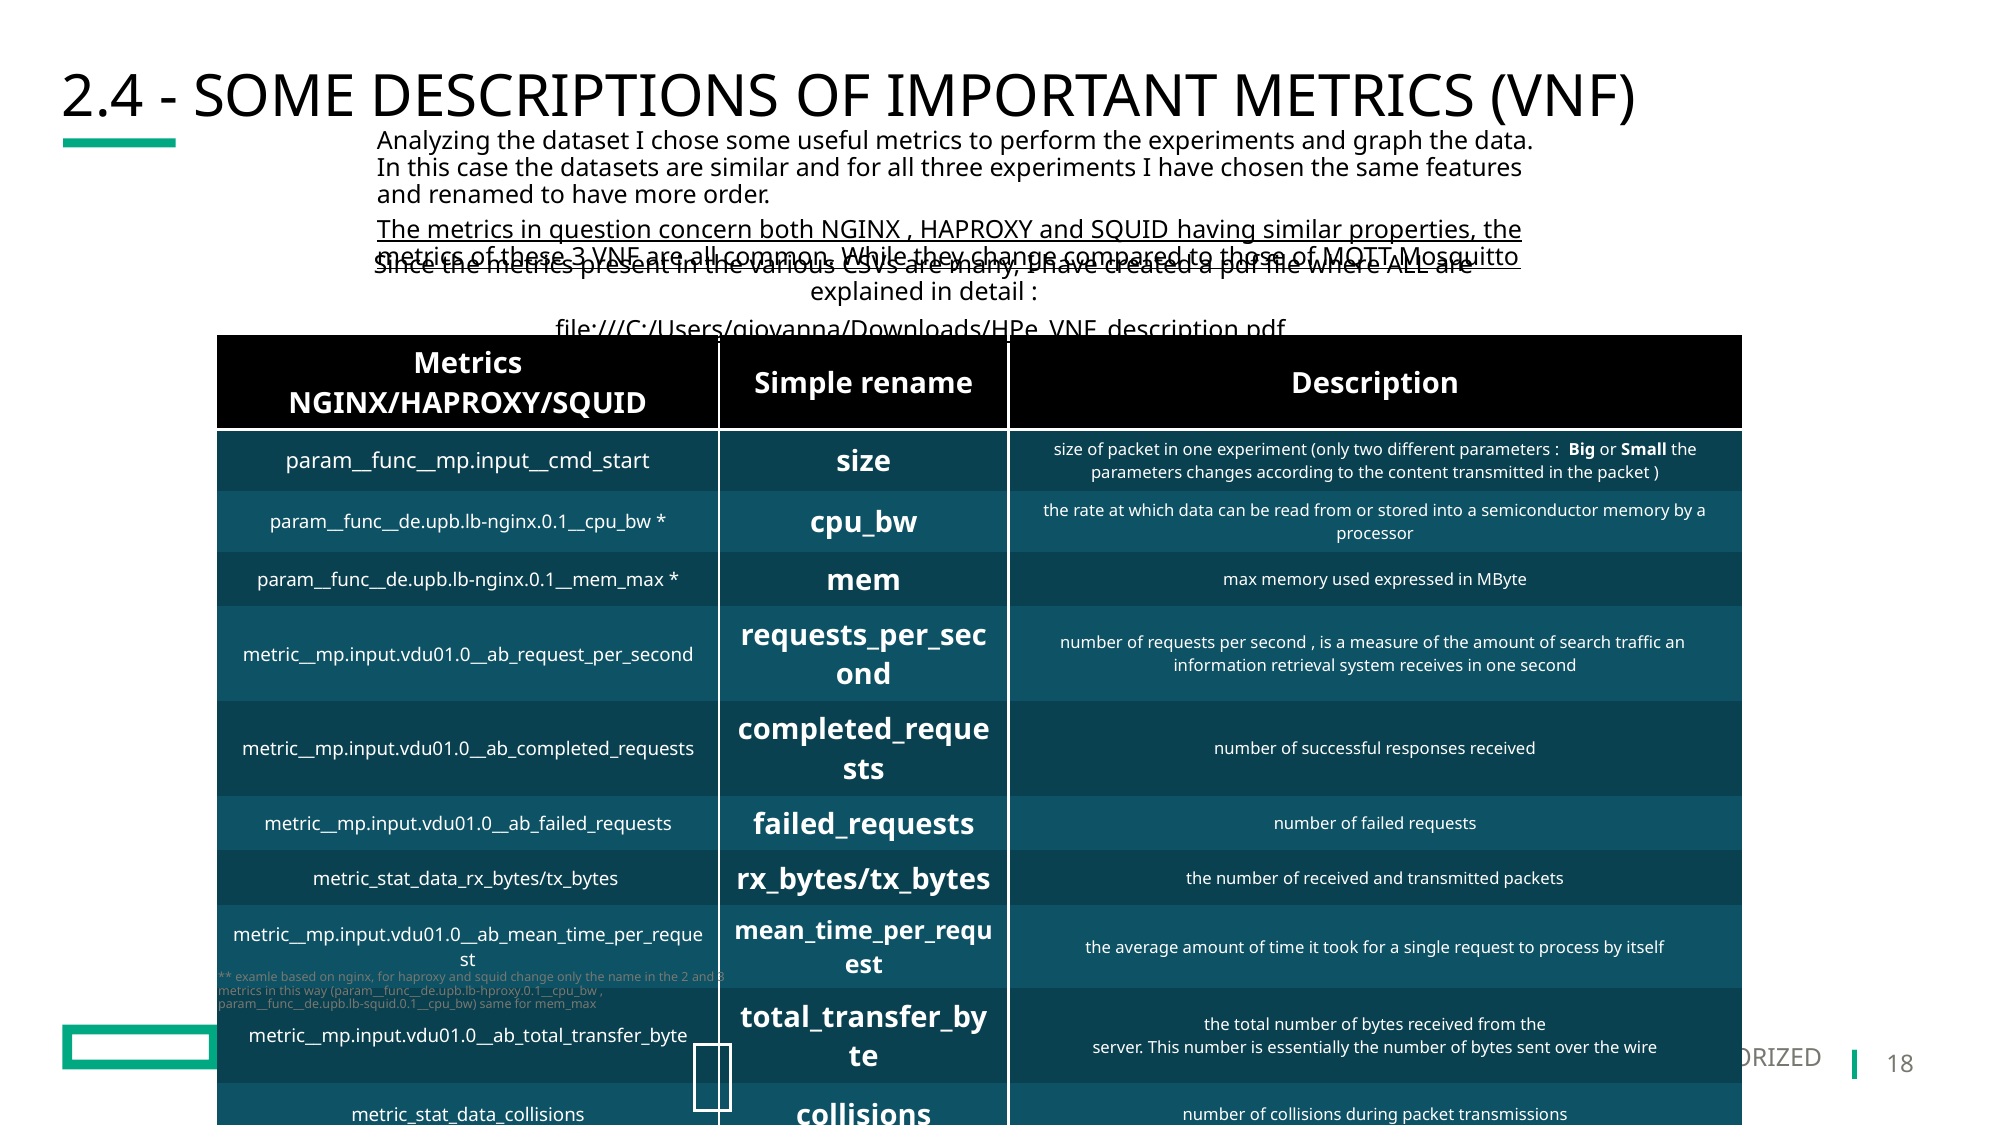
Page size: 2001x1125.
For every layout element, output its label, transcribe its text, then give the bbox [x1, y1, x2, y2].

table_cell metric__mp.input.vdu01.0__ab_mean_time_per_request [217, 905, 718, 974]
table_cell total_transfer_byte [720, 988, 1007, 1083]
table_cell param__func__mp.input__cmd_start [217, 431, 718, 491]
table_cell metric__mp.input.vdu01.0__ab_completed_requests [217, 701, 718, 796]
table_cell rx_bytes/tx_bytes [720, 850, 1007, 905]
table_header Simple rename [720, 351, 1007, 428]
table_cell metric__mp.input.vdu01.0__ab_request_per_second [217, 606, 718, 701]
table_cell param__func__de.upb.lb-nginx.0.1__cpu_bw * [217, 491, 718, 552]
table_cell mean_time_per_request [720, 905, 1007, 988]
table_cell the rate at which data can be read from or stored into a semiconductor memory by a processor [1010, 491, 1742, 552]
table_cell size of packet in one experiment (only two different parameters : Big or Small the parameters changes according to the content transmitted in the packet ) [1010, 431, 1742, 491]
text_box ** examle based on nginx, for haproxy and squid change only the name in the 2 and 3 metrics in this way (param__func__de.upb.lb-hproxy.0.1__cpu_bw , param__func__de.upb.lb-squid.0.1__cpu_bw) same for mem_max [203, 974, 744, 1008]
table_cell completed_requests [720, 701, 1007, 796]
table_cell metric__mp.input.vdu01.0__ab_total_transfer_byte [217, 1008, 718, 1083]
table_cell mem [720, 552, 1007, 606]
table_cell requests_per_second [720, 606, 1007, 701]
table_cell number of successful responses received [1010, 701, 1742, 796]
table_cell the number of received and transmitted packets [1010, 850, 1742, 905]
table_cell metric_stat_data_collisions [217, 1083, 718, 1125]
footer CONFIDENTIAL | AUTHORIZED [1742, 1005, 1838, 1073]
table_cell the total number of bytes received from the server. This number is essentially the number of bytes sent over the wire [1010, 988, 1742, 1083]
table_cell failed_requests [720, 796, 1007, 850]
text_box Analyzing the dataset I chose some useful metrics to perform the experiments and graph the data. In this case the datasets are similar and for all three experiments I have chosen the same features and renamed to have more order. The metrics in question concern both NGINX , HAPROXY and SQUID having similar properties, the metrics of these 3 VNF are all common. While they change compared to those of MQTT Mosquitto [362, 145, 1556, 254]
table_cell cpu_bw [720, 491, 1007, 552]
text_box Since the metrics present in the various CSVs are many, I have created a pdf file where ALL are explained in detail : file:///C:/Users/giovanna/Downloads/HPe_VNF_description.pdf [353, 246, 1495, 351]
table_cell number of requests per second , is a measure of the amount of search traffic an information retrieval system receives in one second [1010, 606, 1742, 701]
table_header [696, 1046, 729, 1109]
picture [1852, 1043, 1857, 1079]
title 2.4 - Some descriptions of important metrics (vnf) [42, 60, 1938, 135]
table_header Metrics NGINX/HAPROXY/SQUID [217, 335, 718, 428]
table_cell metric_stat_data_rx_bytes/tx_bytes [217, 850, 718, 905]
table_cell size [720, 431, 1007, 491]
table_cell number of collisions during packet transmissions [1010, 1083, 1742, 1125]
table_cell max memory used expressed in MByte [1010, 552, 1742, 606]
table_cell number of failed requests [1010, 796, 1742, 850]
table_cell param__func__de.upb.lb-nginx.0.1__mem_max * [217, 552, 718, 606]
table_cell metric__mp.input.vdu01.0__ab_failed_requests [217, 796, 718, 850]
slide_number 18 [1837, 1033, 1950, 1094]
table_cell the average amount of time it took for a single request to process by itself [1010, 905, 1742, 988]
table_cell collisions [720, 1083, 1007, 1125]
table_header Description [1010, 335, 1742, 428]
